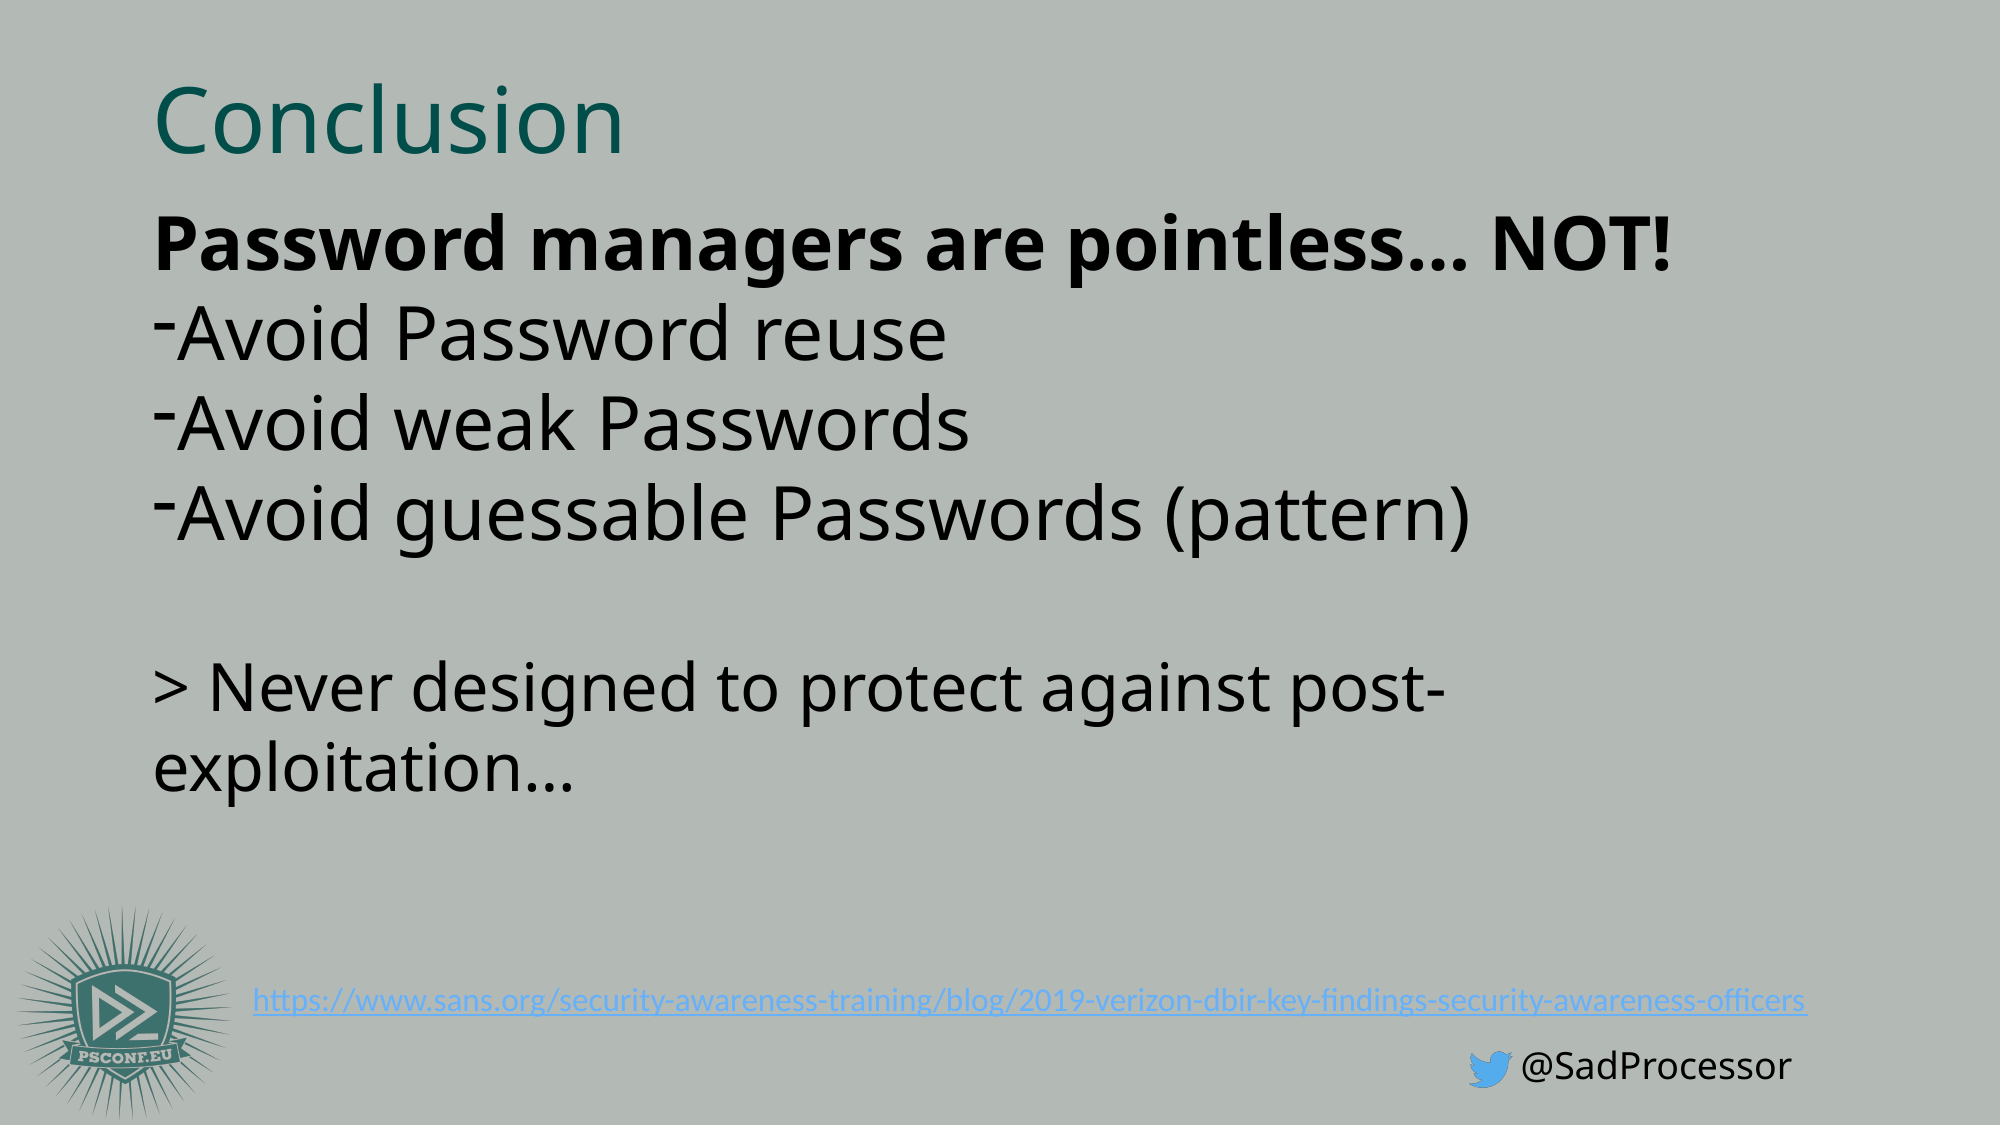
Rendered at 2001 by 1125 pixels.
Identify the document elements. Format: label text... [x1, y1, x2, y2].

picture [1458, 1037, 1523, 1103]
text_box Password managers are pointless… NOT! Avoid Password reuse Avoid weak Passwords Avoid guessable Passwords (pattern) > Never designed to protect against post-exploitation… [137, 187, 1863, 903]
text_box https://www.sans.org/security-awareness-training/blog/2019-verizon-dbir-key-findings-security-awareness-officers [237, 971, 2000, 1026]
footer @SadProcessor [1505, 1037, 1863, 1098]
title Conclusion [137, 59, 1863, 187]
